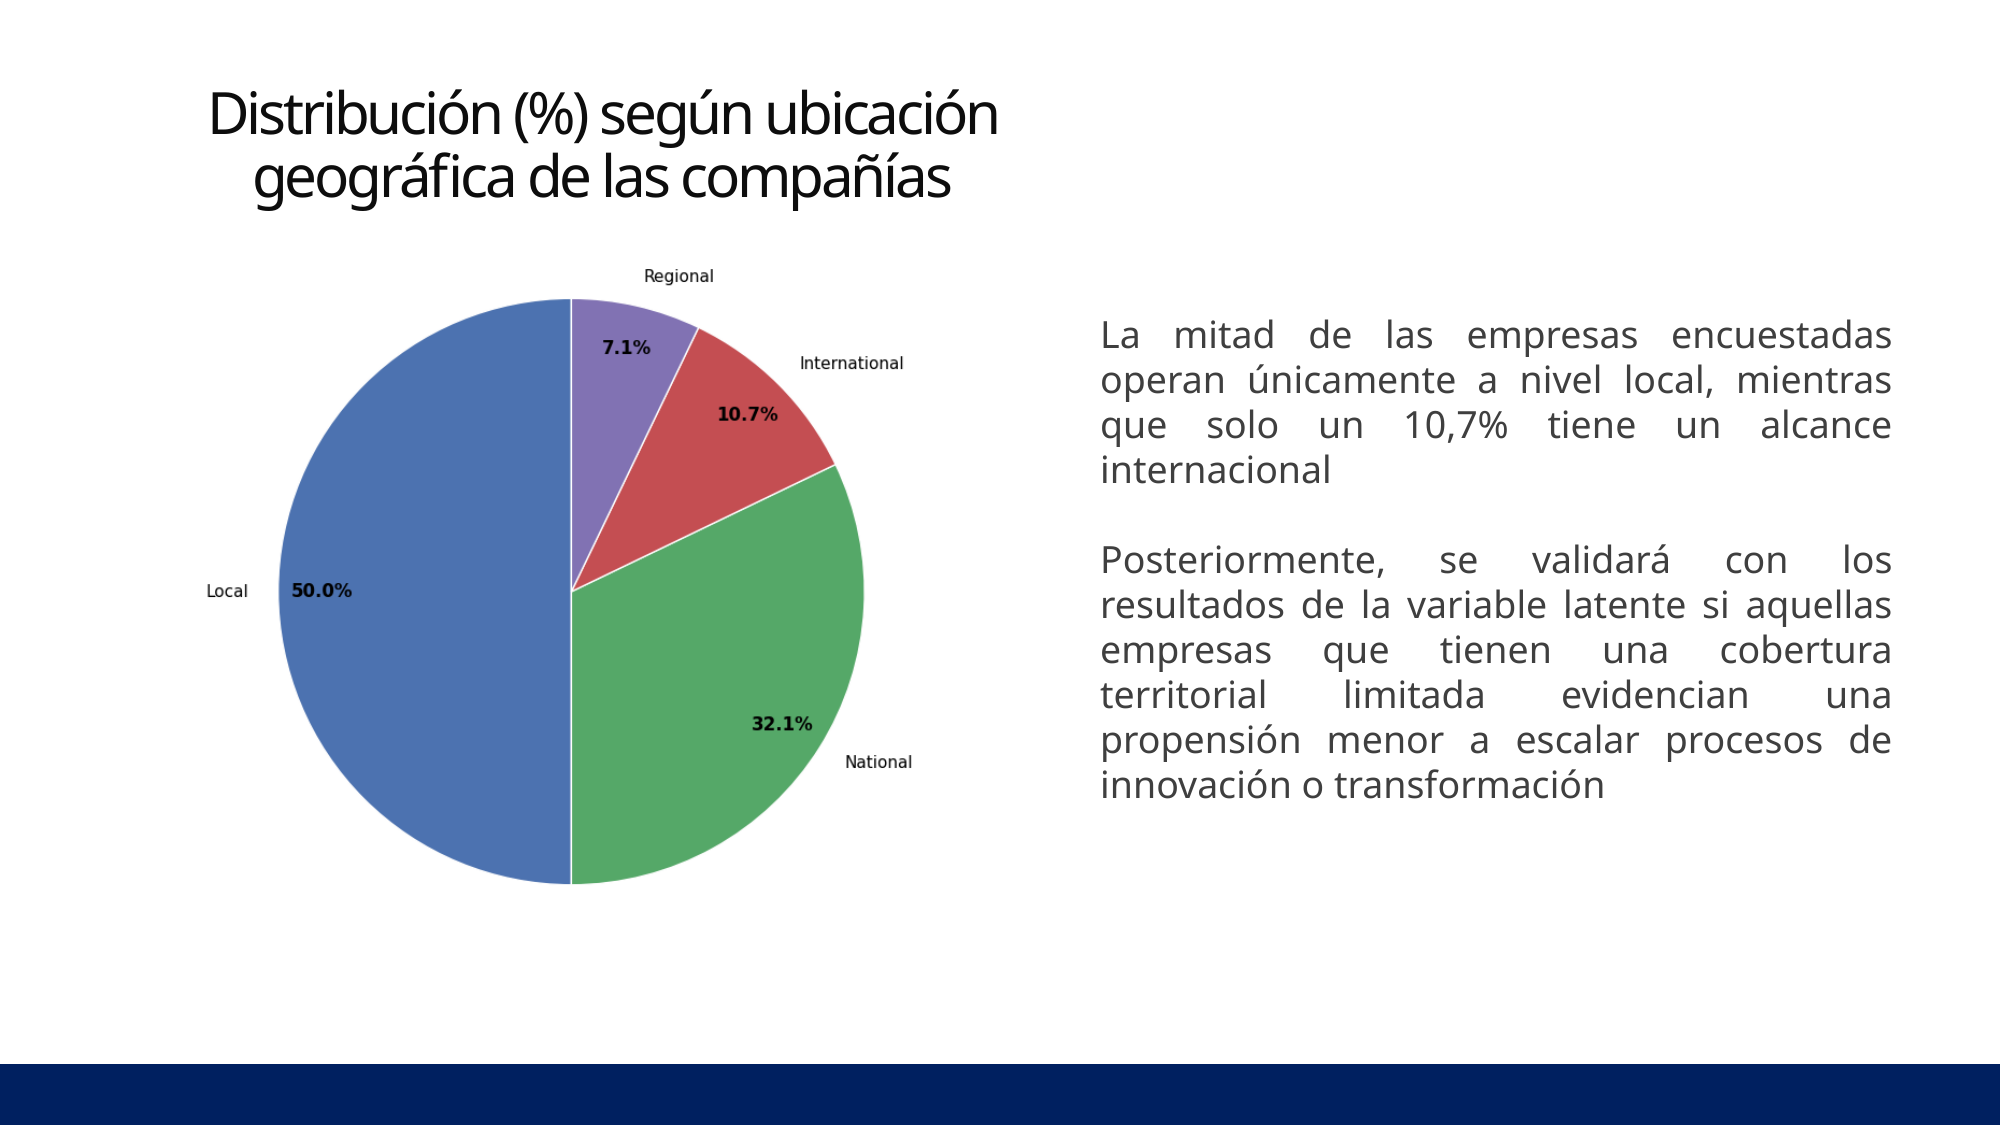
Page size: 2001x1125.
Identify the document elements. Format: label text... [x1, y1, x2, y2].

text_box La mitad de las empresas encuestadas operan únicamente a nivel local, mientras que solo un 10,7% tiene un alcance internacional Posteriormente, se validará con los resultados de la variable latente si aquellas empresas que tienen una cobertura territorial limitada evidencian una propensión menor a escalar procesos de innovación o transformación [1085, 303, 1908, 814]
text_box [0, 1064, 2000, 1125]
picture [202, 260, 920, 902]
title Distribución (%) según ubicación geográfica de las compañías [137, 84, 1048, 210]
